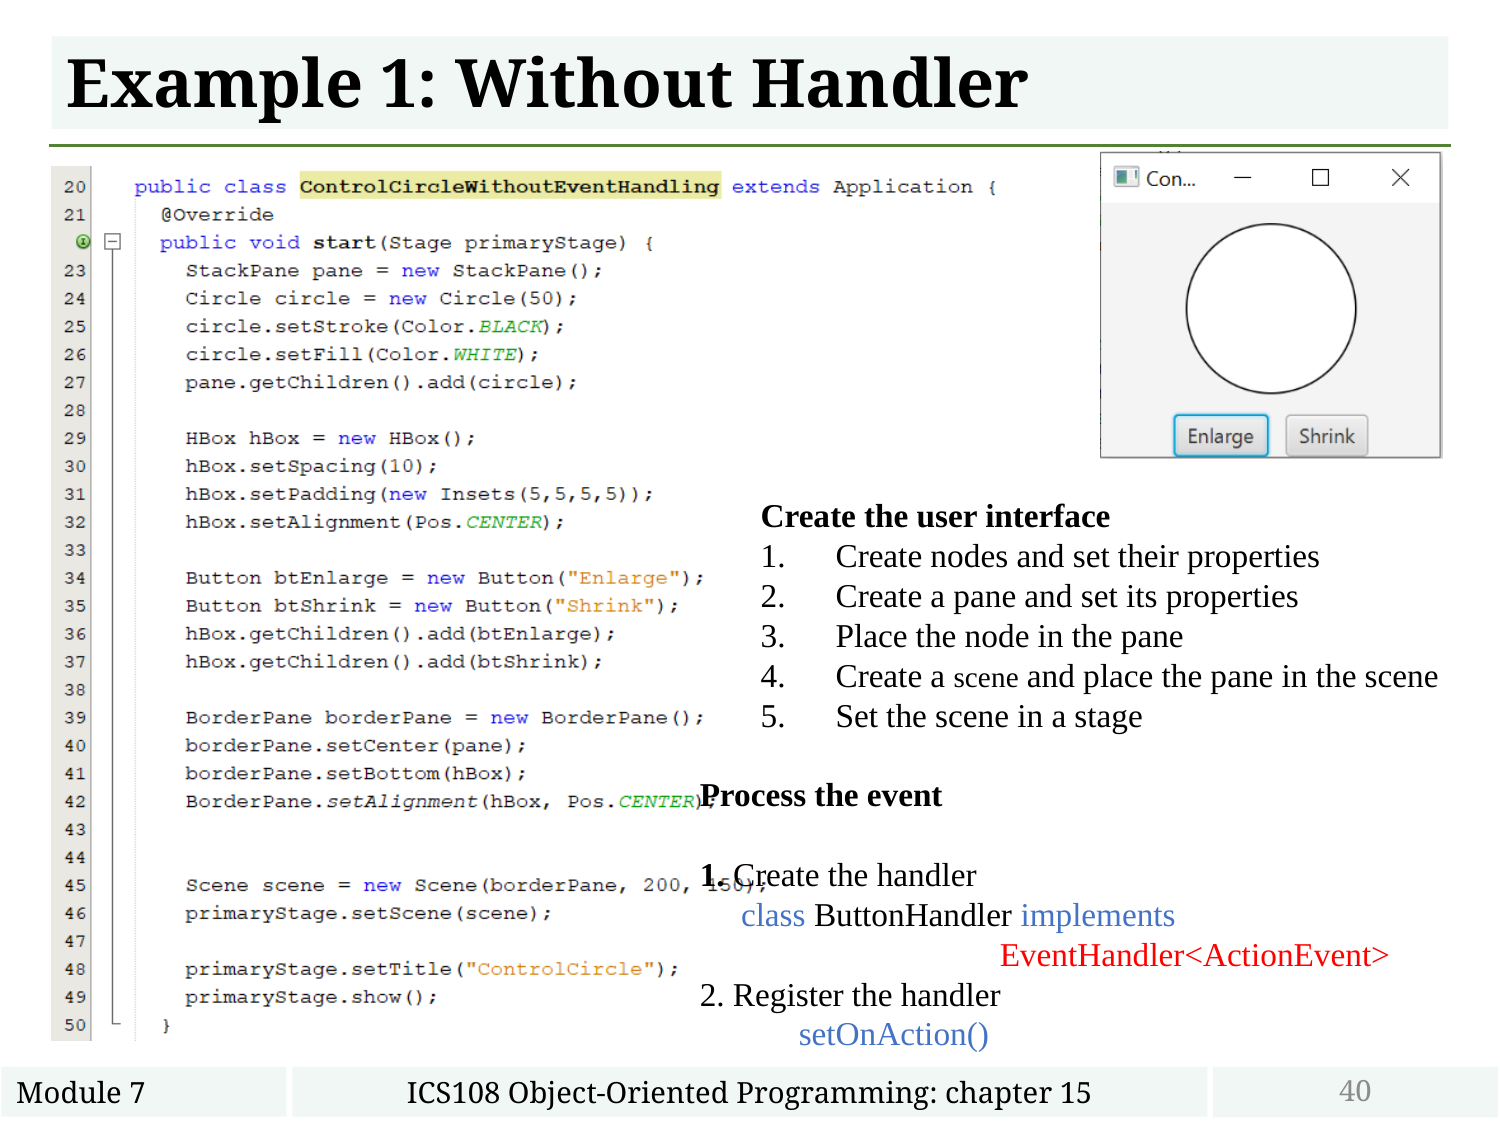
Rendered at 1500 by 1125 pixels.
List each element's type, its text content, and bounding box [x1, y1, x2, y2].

text_box Process the event 1. Create the handler class ButtonHandler implements EventHandler<ActionEvent> 2. Register the handler setOnAction() [685, 765, 1414, 1060]
text_box Create the user interface Create nodes and set their properties Create a pane and set its properties Place the node in the pane Create a scene and place the pane in the scene Set the scene in a stage [1005, 486, 1466, 742]
picture [1100, 151, 1443, 459]
slide_number 40 [1212, 1066, 1498, 1118]
title Example 1: Without Handler [51, 36, 1449, 130]
picture [51, 166, 1005, 1041]
